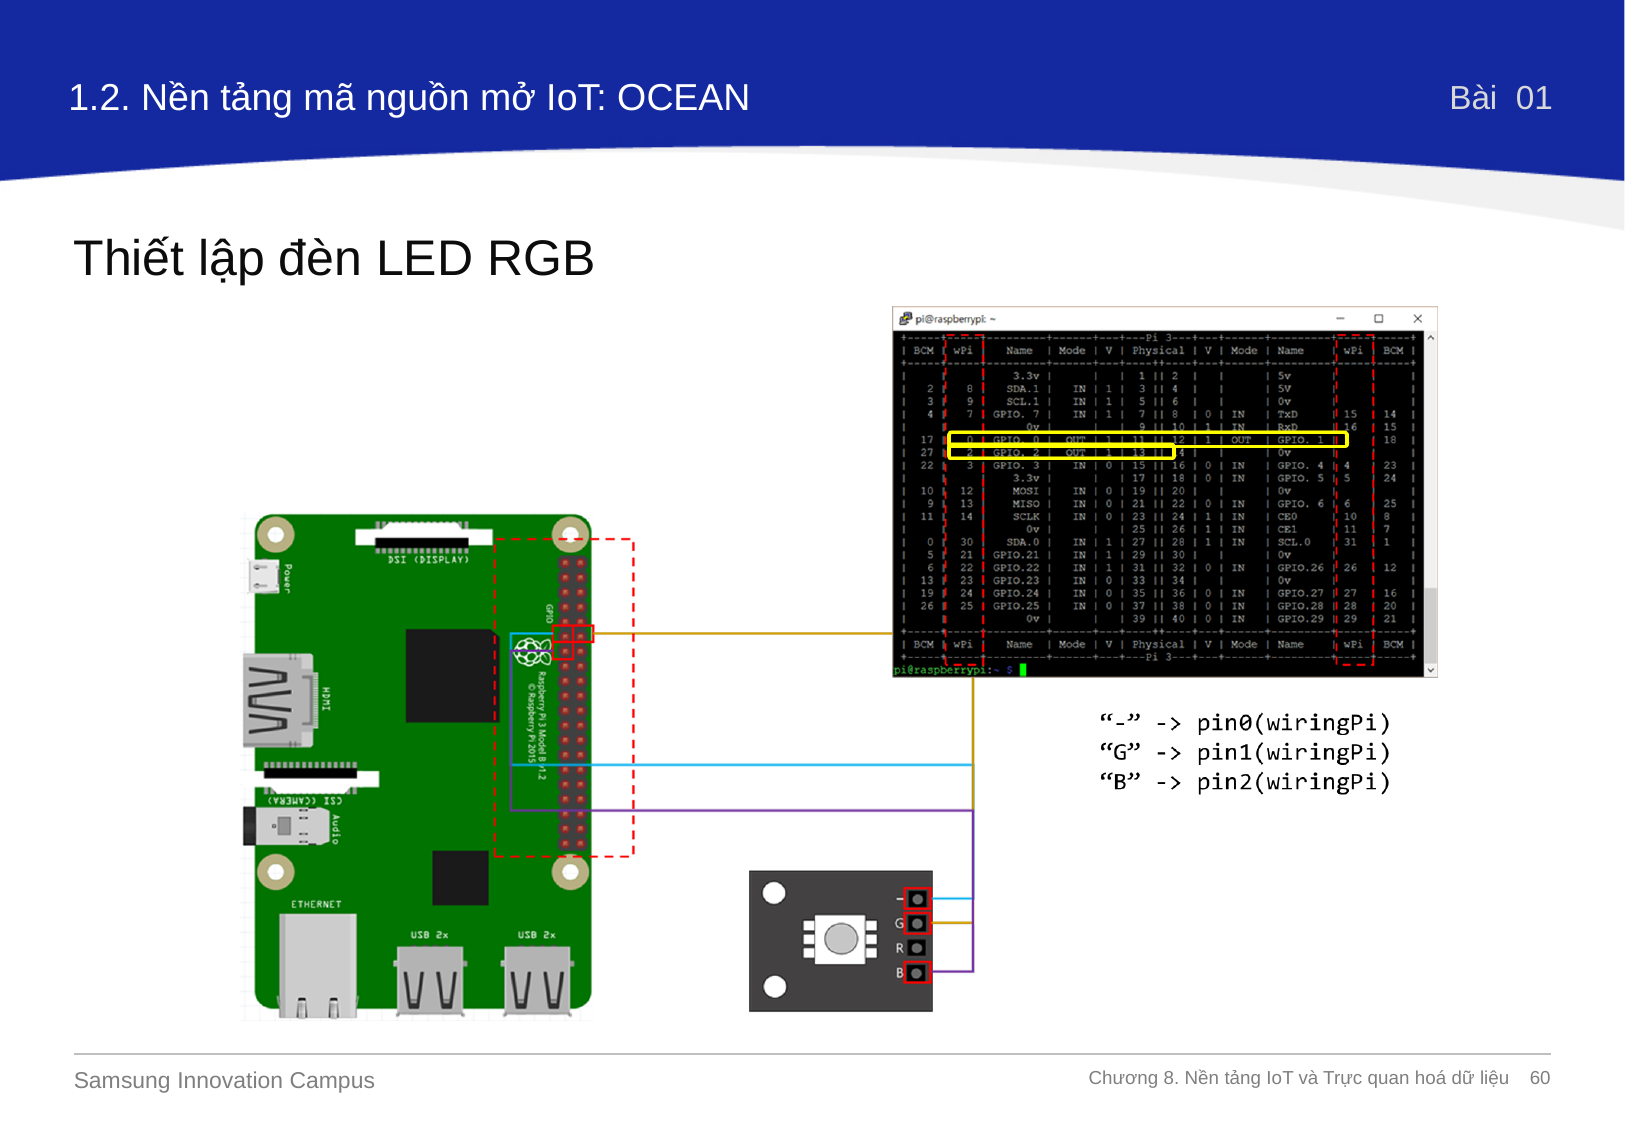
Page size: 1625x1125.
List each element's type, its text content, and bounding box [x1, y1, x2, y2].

text_box Thiết lập đèn LED RGB [73, 225, 1551, 286]
picture [0, 0, 1625, 1125]
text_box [67, 73, 1554, 120]
